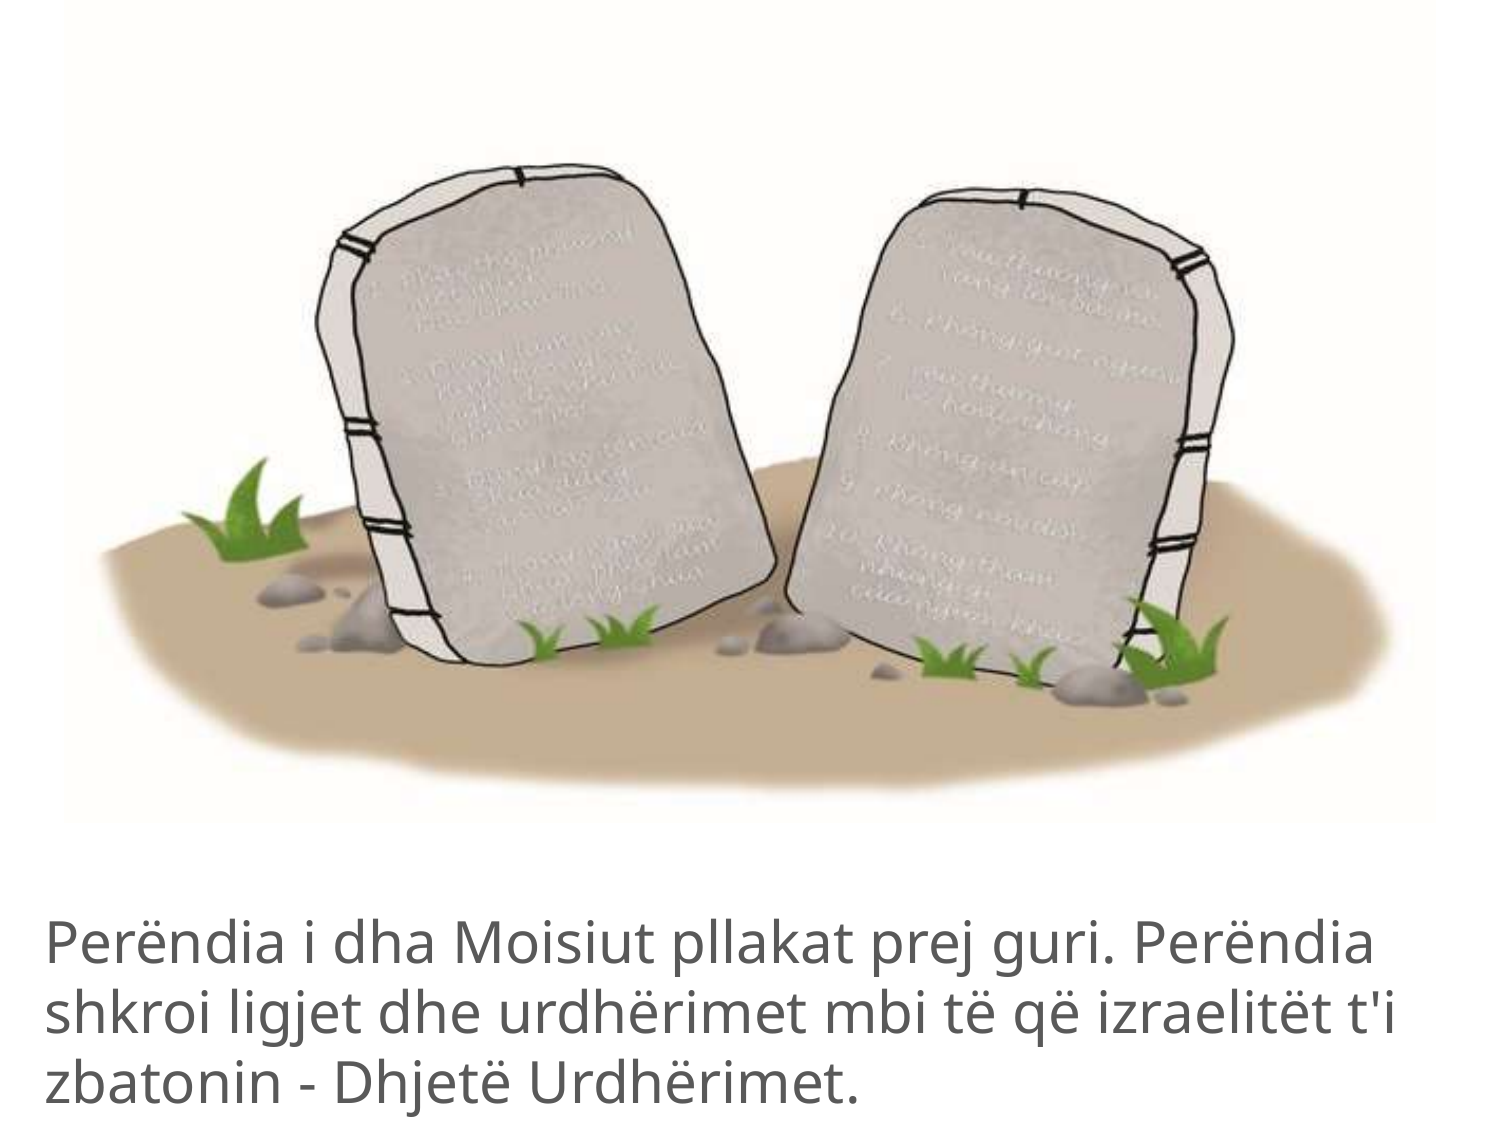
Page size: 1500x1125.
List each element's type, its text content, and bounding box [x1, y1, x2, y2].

text_box Perëndia i dha Moisiut pllakat prej guri. Perëndia shkroi ligjet dhe urdhërimet mbi të që izraelitët t'i zbatonin - Dhjetë Urdhërimet. [29, 897, 1500, 1123]
picture [64, 0, 1436, 823]
